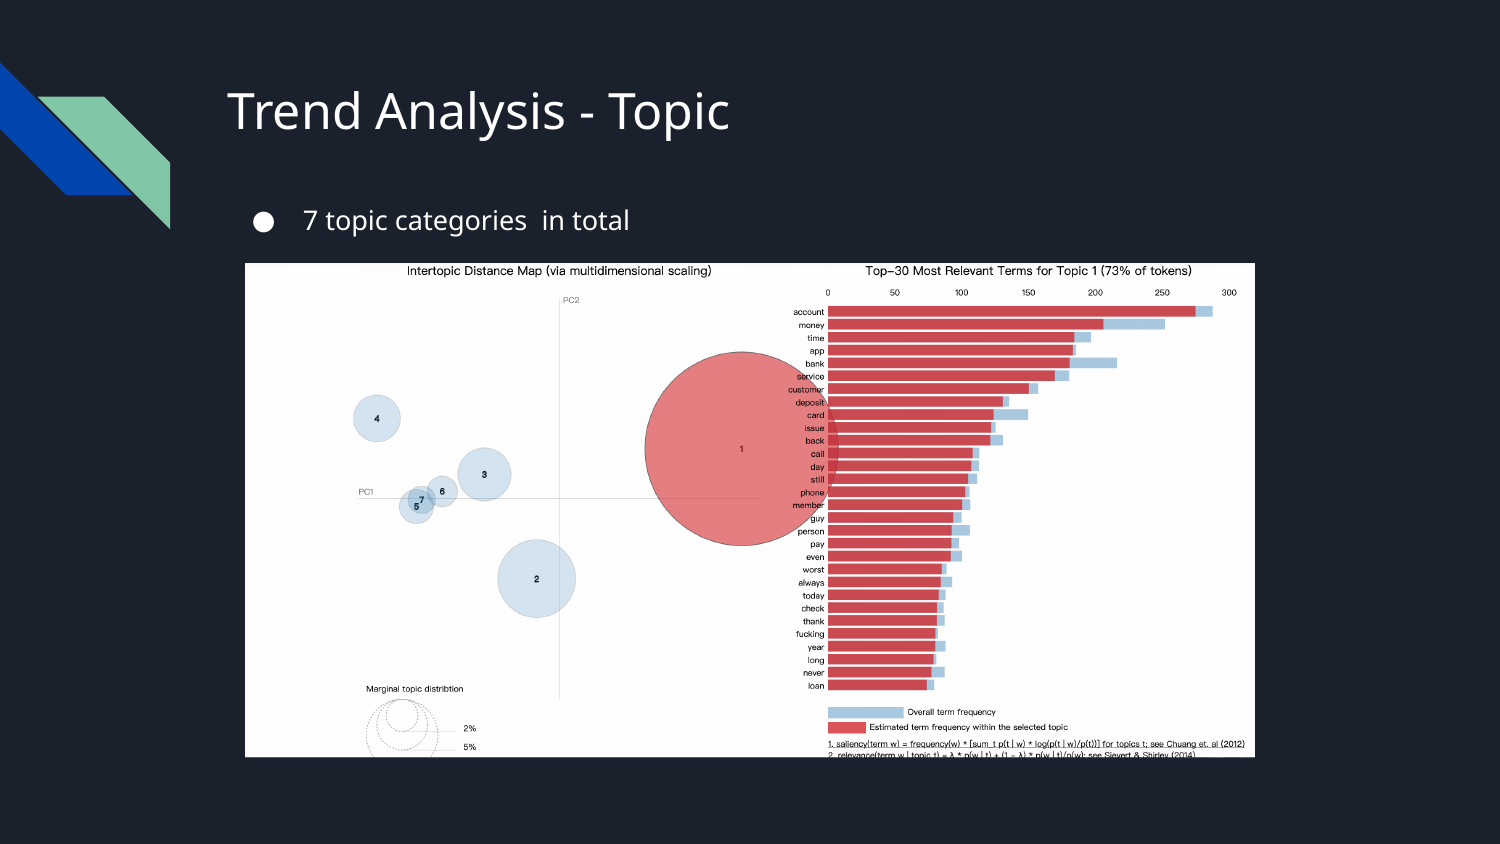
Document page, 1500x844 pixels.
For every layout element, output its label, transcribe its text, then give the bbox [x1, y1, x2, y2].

title Trend Analysis - Topic [212, 64, 1368, 183]
picture [245, 263, 1255, 758]
list 7 topic categories in total [212, 183, 1368, 661]
